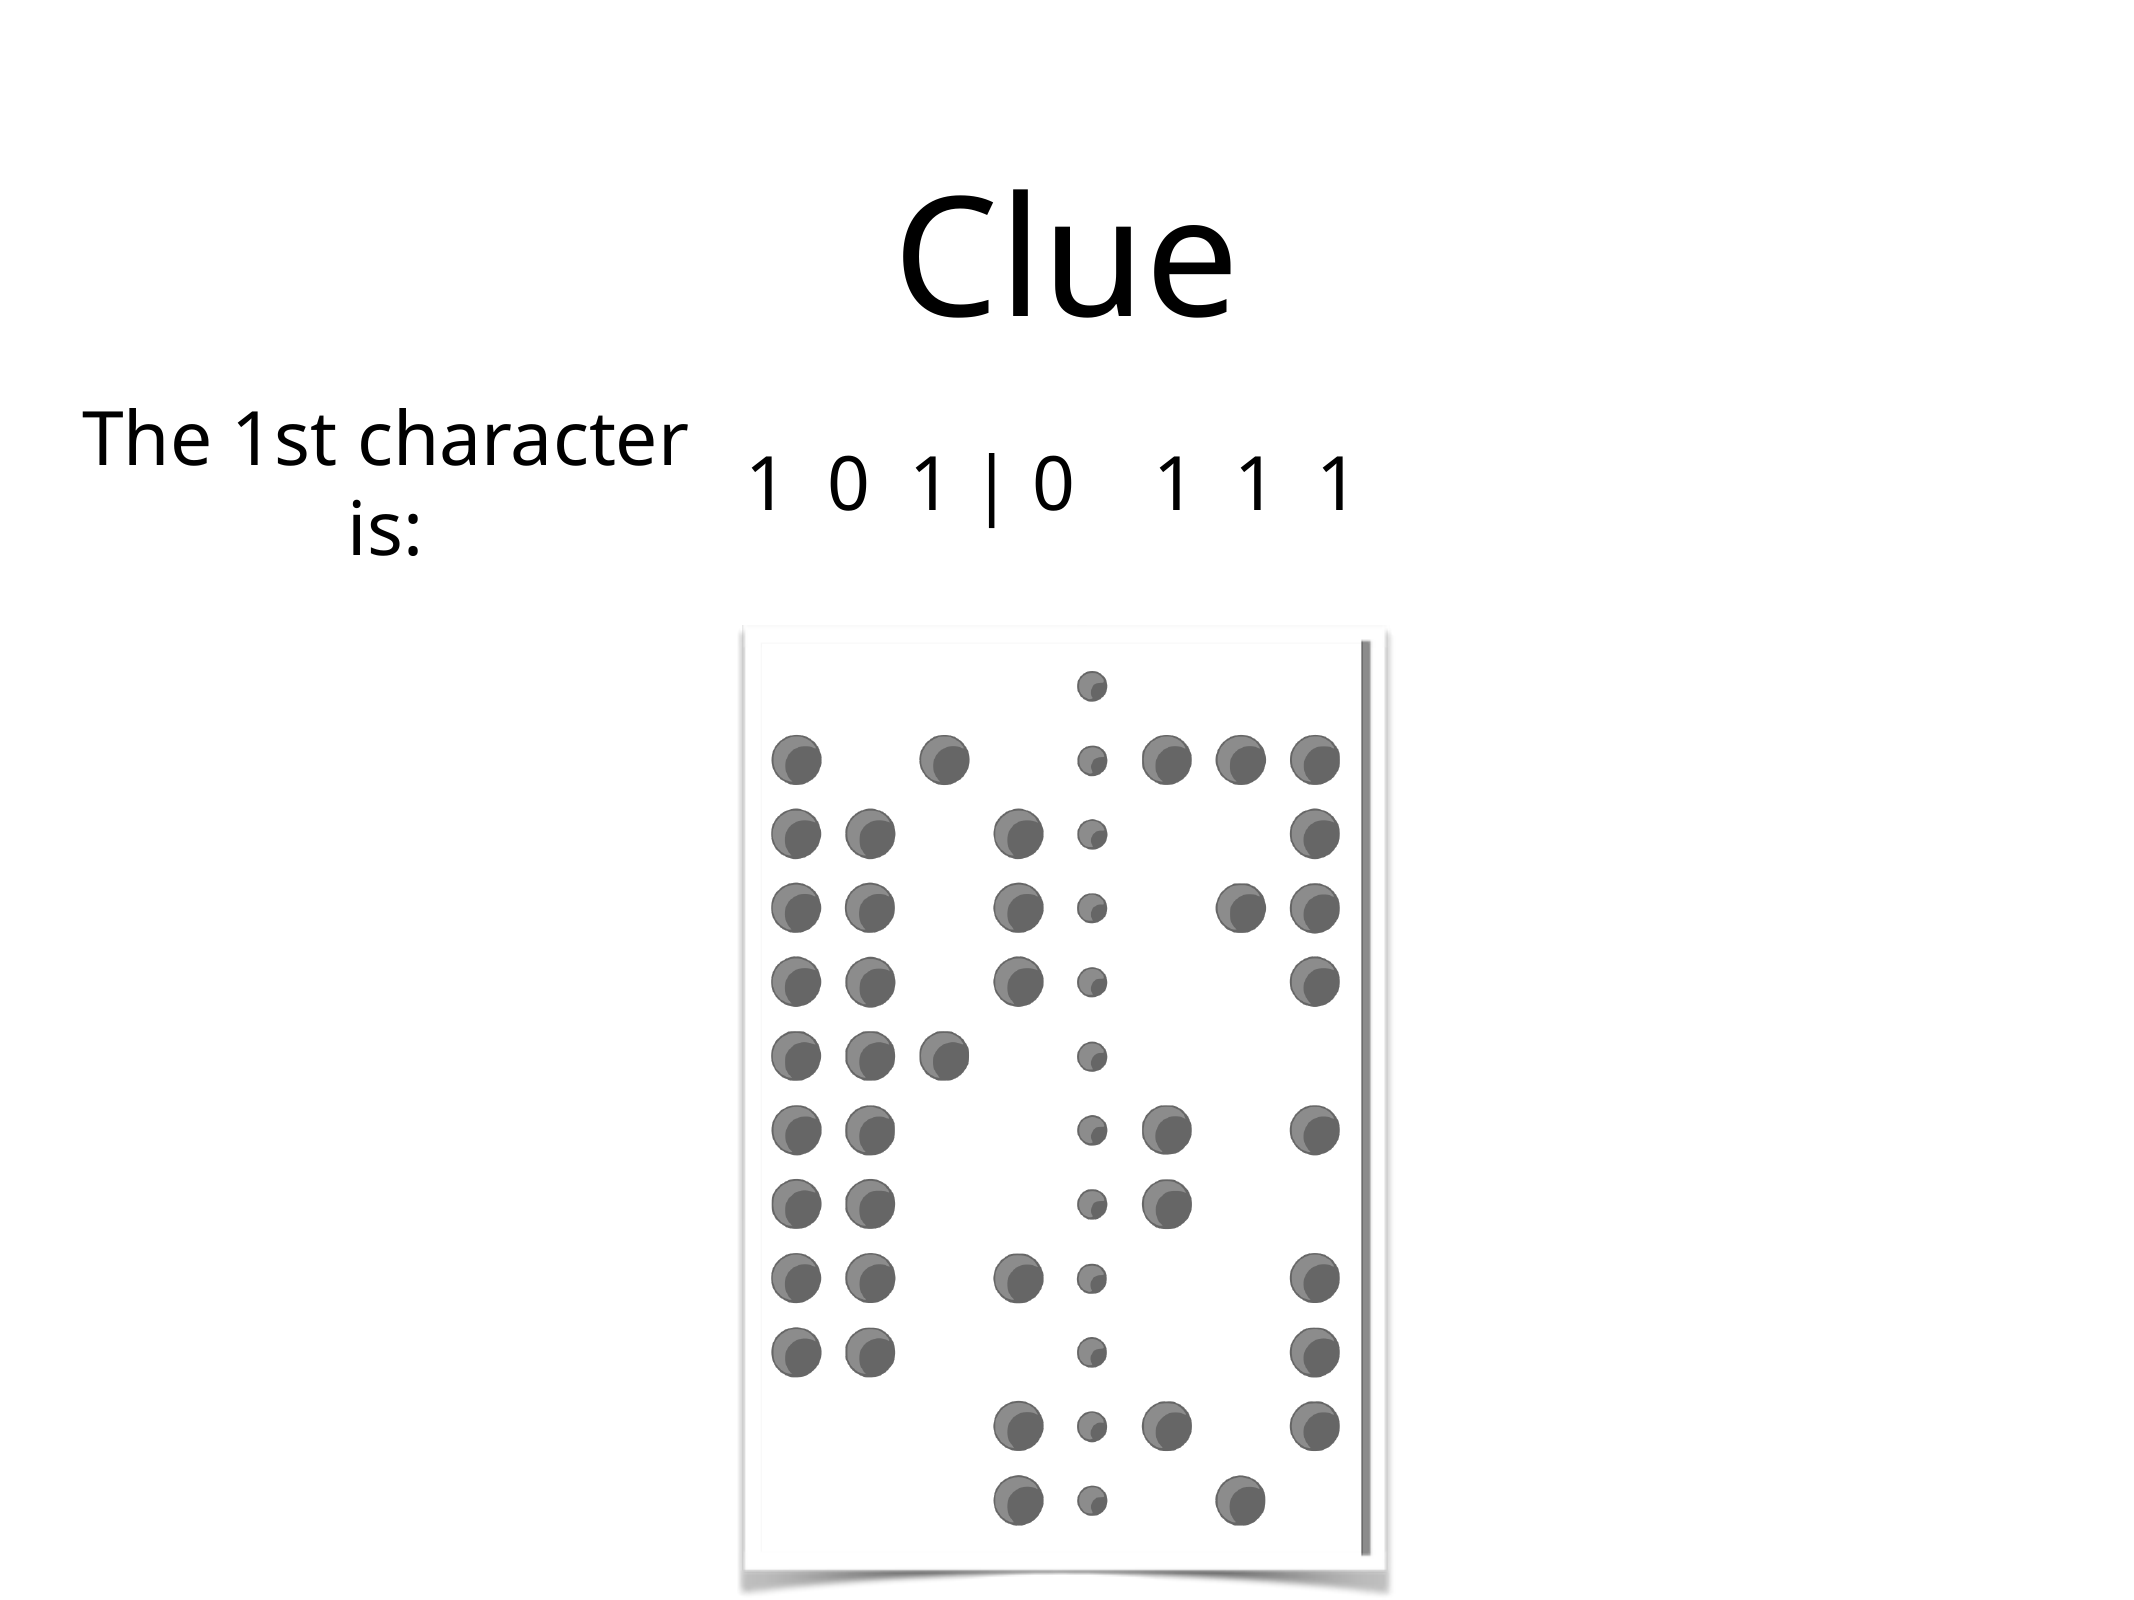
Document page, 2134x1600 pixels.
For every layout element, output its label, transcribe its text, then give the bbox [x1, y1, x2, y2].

title Clue [155, 72, 1978, 428]
text_box The 1st character is: [33, 381, 738, 579]
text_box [737, 624, 1397, 1600]
text_box 1 0 1 | 0 1 1 1 [738, 426, 1396, 534]
